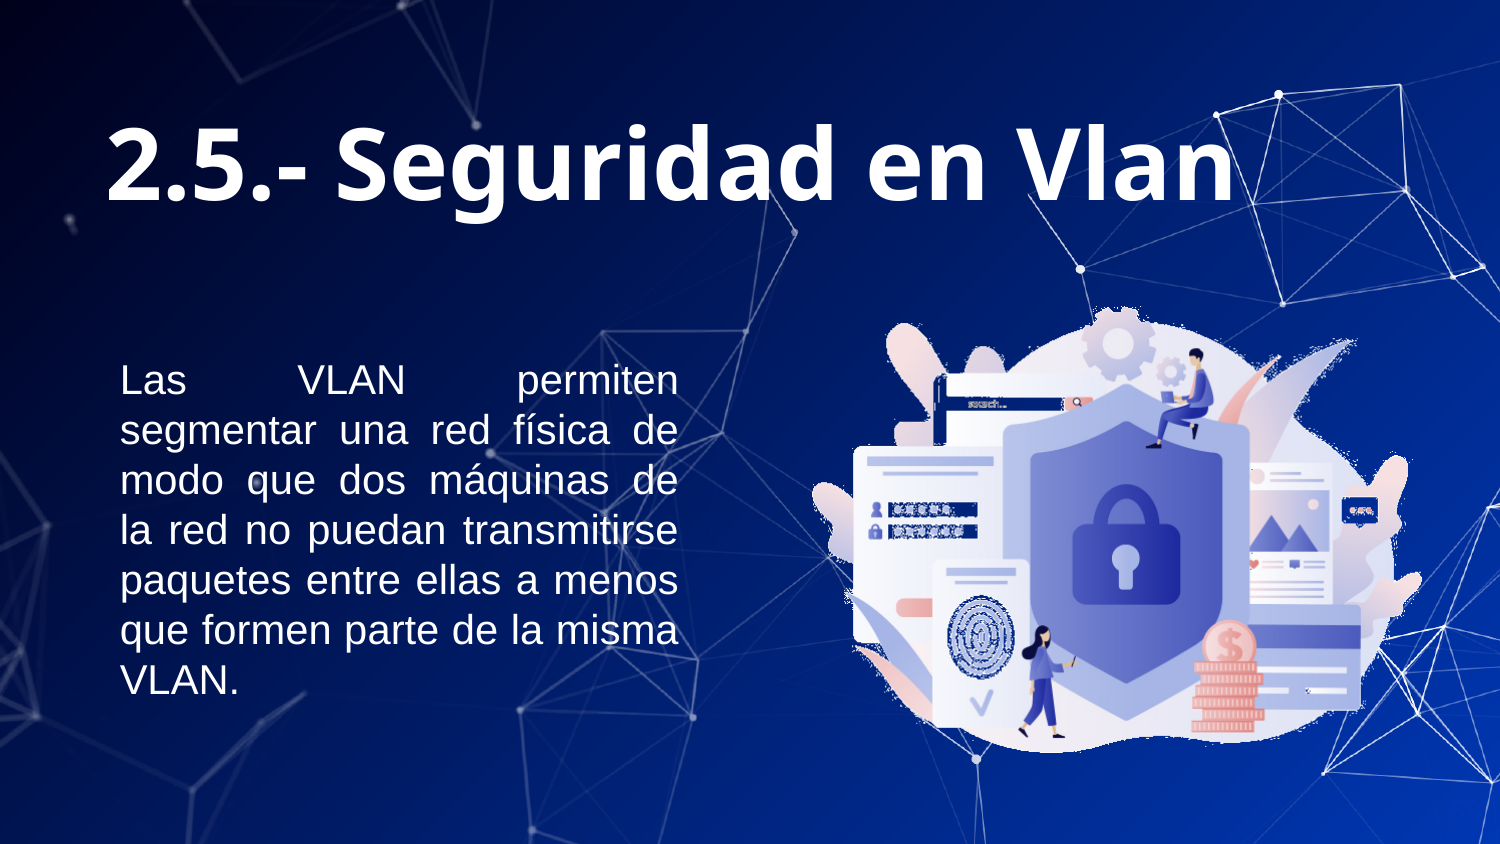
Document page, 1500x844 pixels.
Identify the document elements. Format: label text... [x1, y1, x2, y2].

picture [0, 0, 1500, 844]
text_box 2.5.- Seguridad en Vlan [105, 79, 1244, 220]
text_box Las VLAN permiten segmentar una red física de modo que dos máquinas de la red no puedan transmitirse paquetes entre ellas a menos que formen parte de la misma VLAN. [105, 345, 694, 711]
slide_number 52 [1391, 779, 1482, 844]
